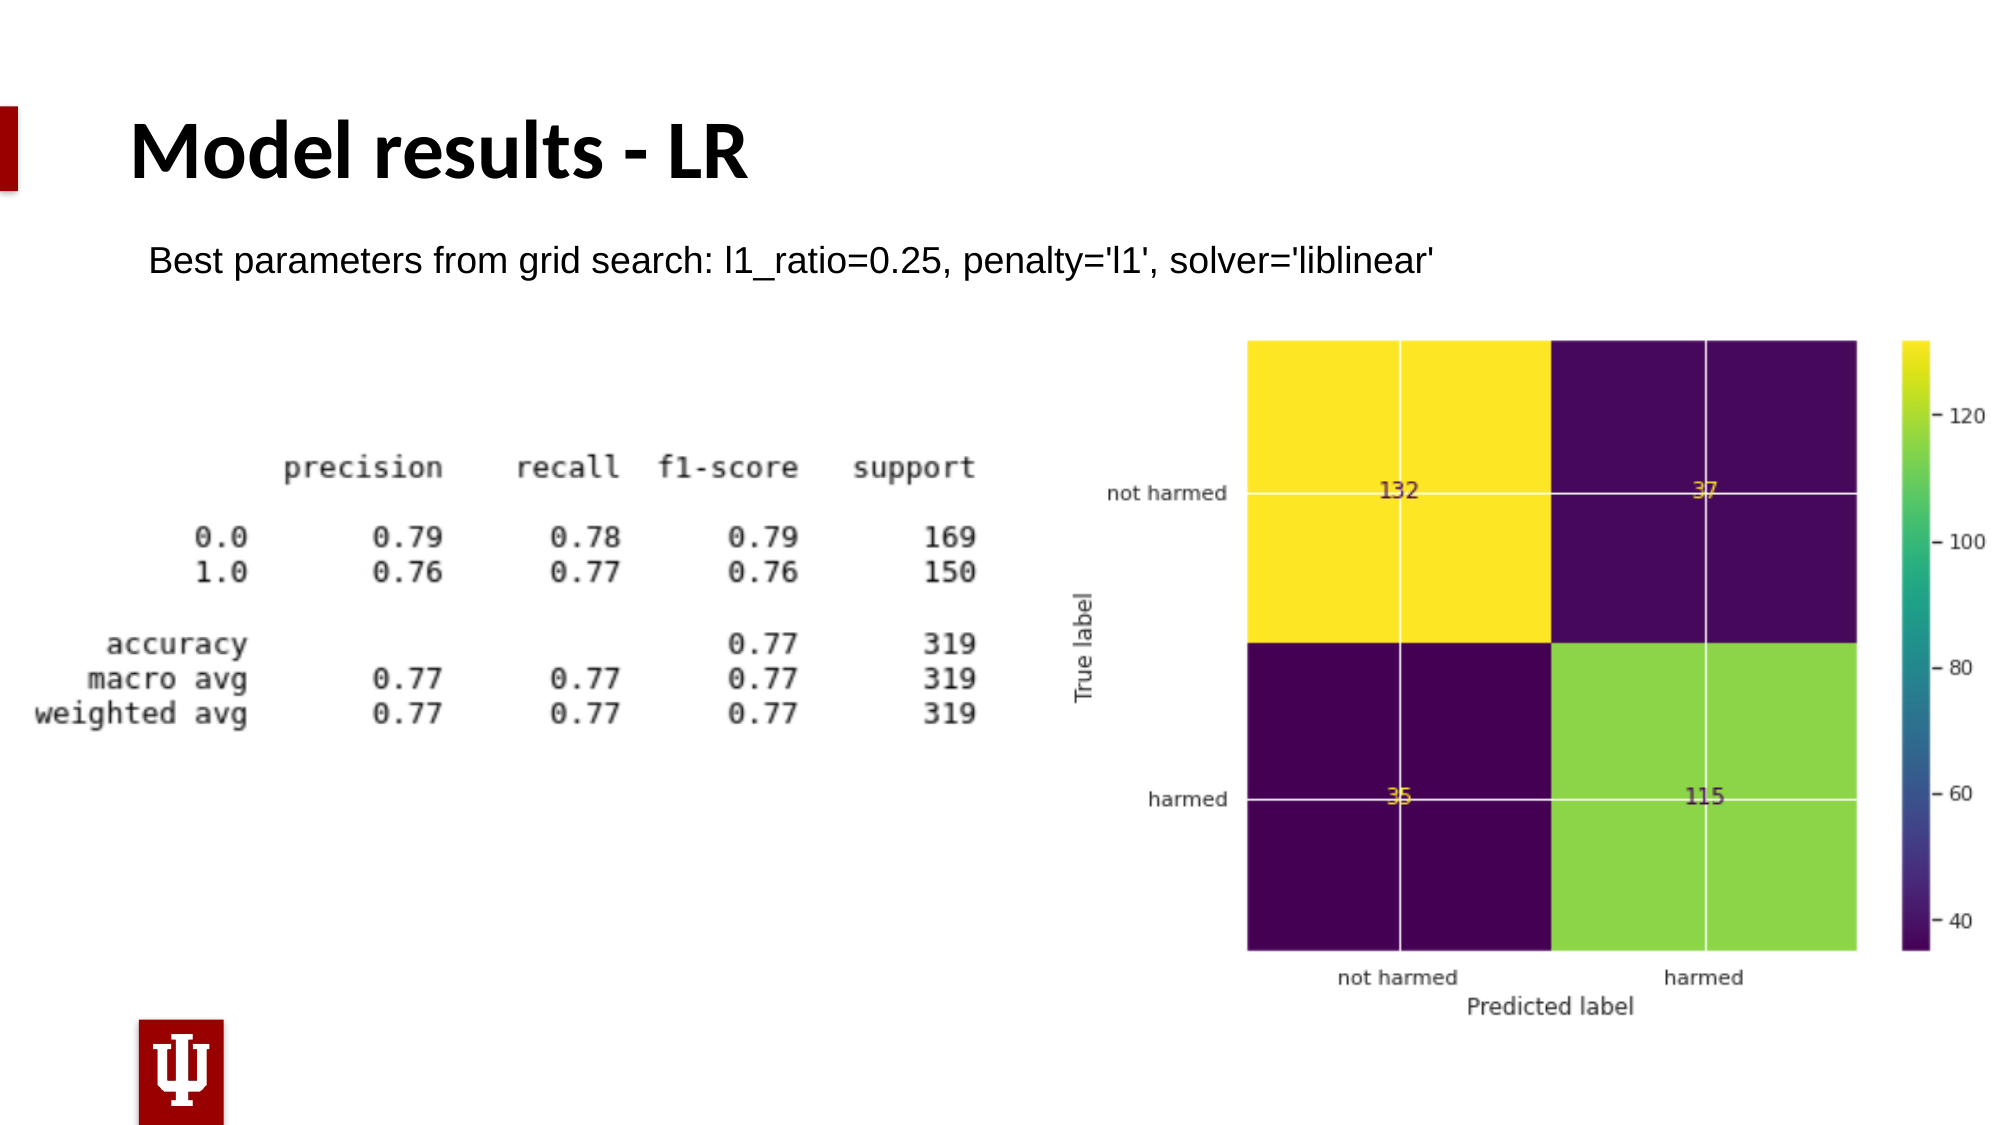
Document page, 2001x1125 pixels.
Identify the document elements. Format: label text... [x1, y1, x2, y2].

text_box Best parameters from grid search: l1_ratio=0.25, penalty='l1', solver='liblinear' [133, 228, 1940, 289]
title Model results - LR [114, 59, 1940, 231]
picture [0, 326, 2000, 1034]
